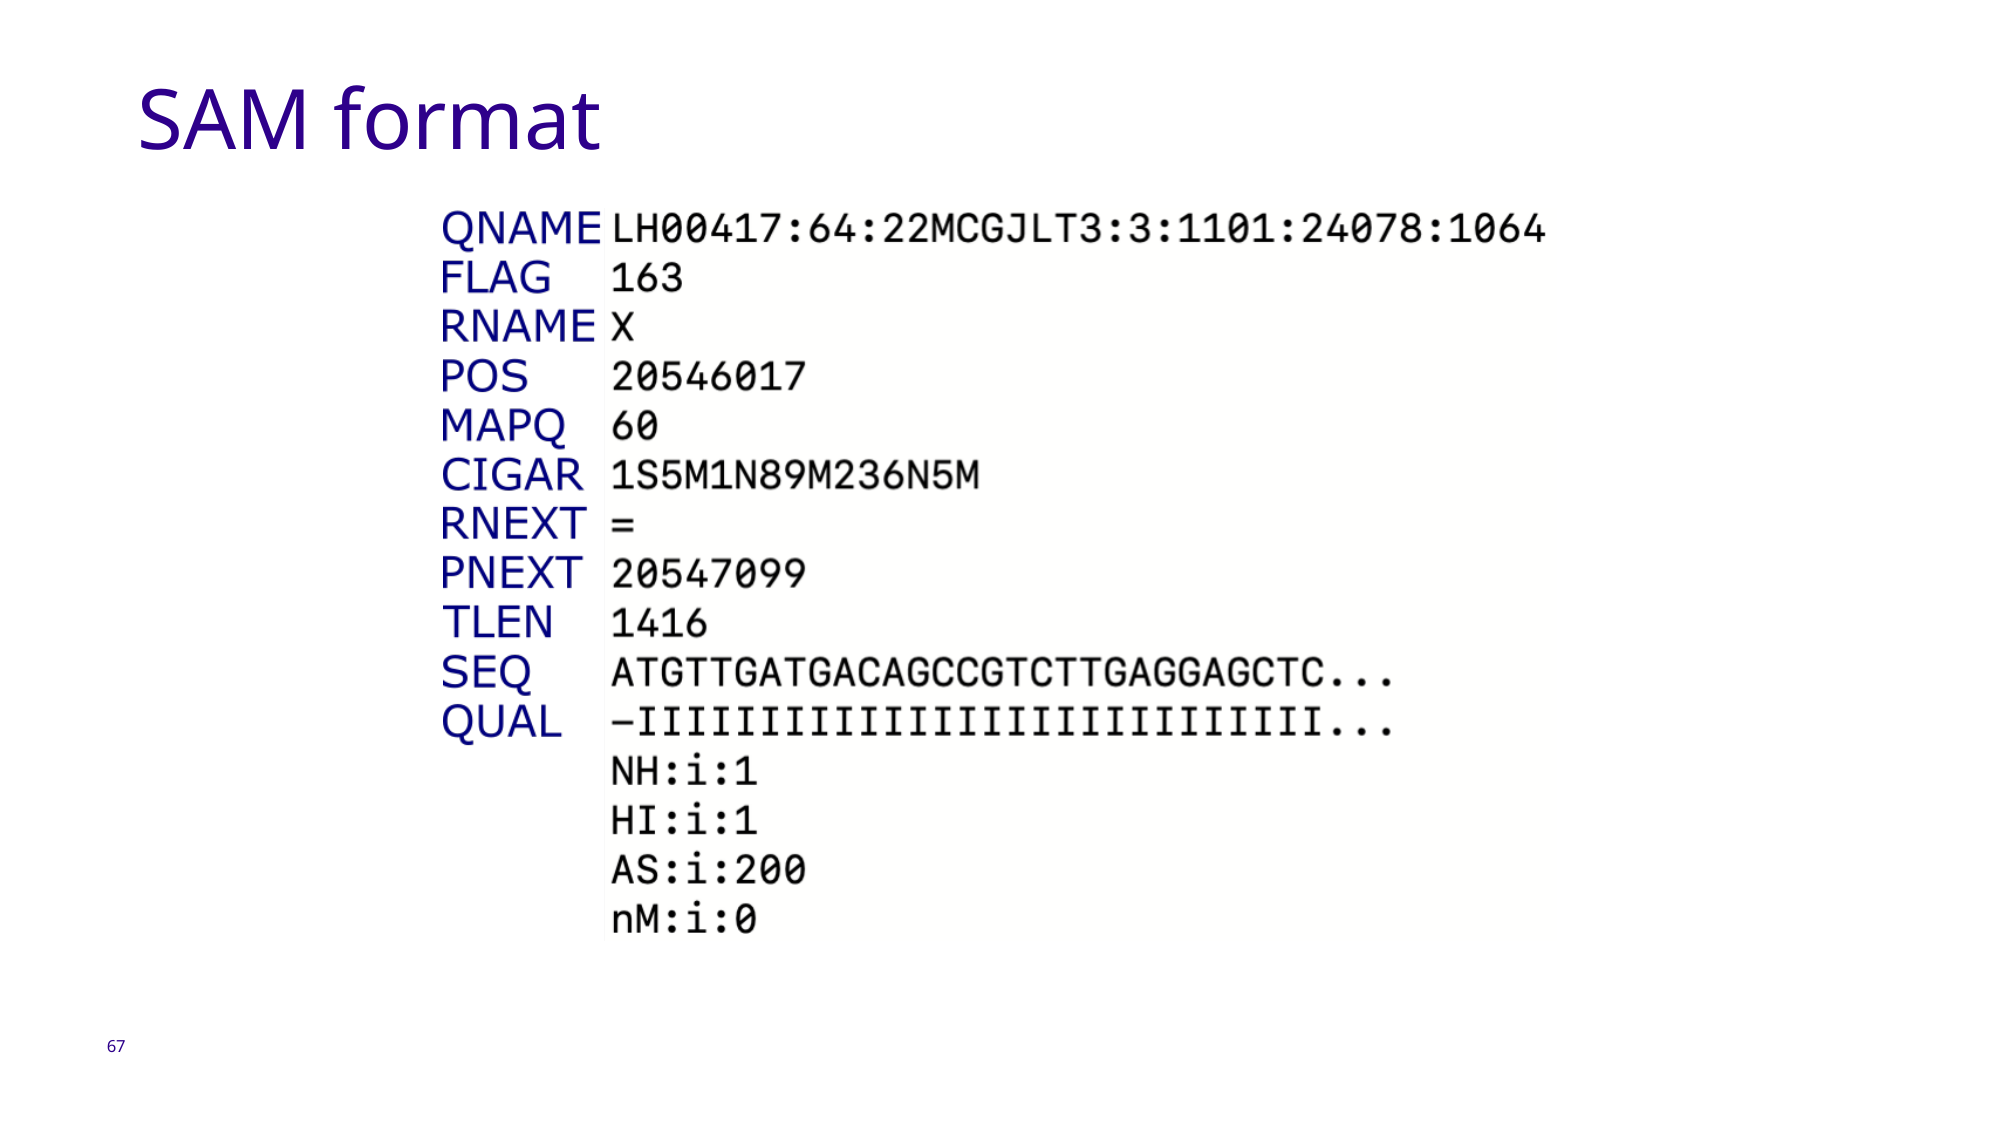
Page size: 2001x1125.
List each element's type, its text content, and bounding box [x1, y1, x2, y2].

picture [443, 208, 1557, 941]
title SAM format [137, 66, 1863, 168]
slide_number 67 [0, 1038, 126, 1059]
